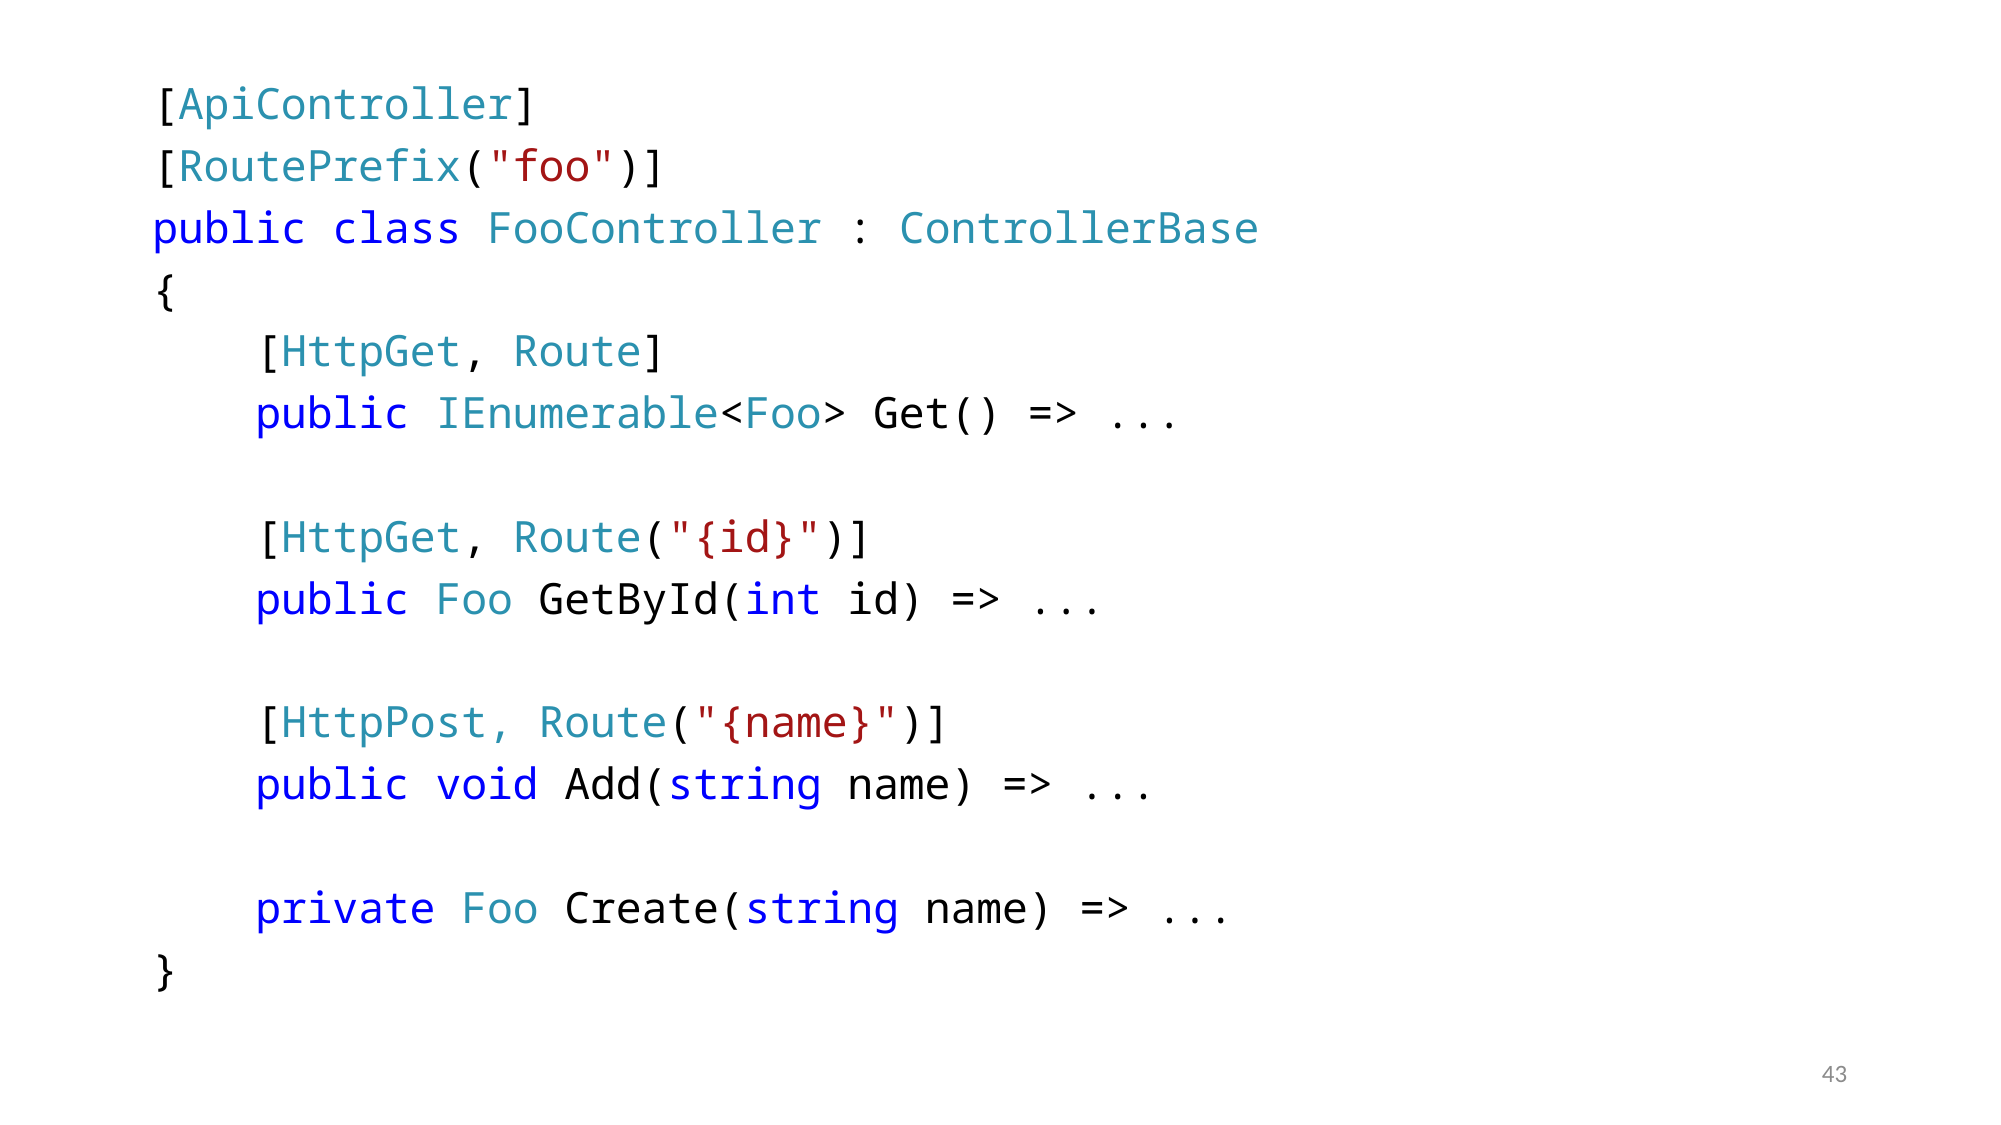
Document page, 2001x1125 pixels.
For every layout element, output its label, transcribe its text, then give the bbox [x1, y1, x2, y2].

list [ApiController] [RoutePrefix("foo")] public class FooController : ControllerBase { [HttpGet, Route] public IEnumerable<Foo> Get() => ... [HttpGet, Route("{id}")] public Foo GetById(int id) => ... [HttpPost, Route("{name}")] public void Add(string name) => ... private Foo Create(string name) => ... } [137, 75, 1863, 1014]
slide_number 43 [1412, 1042, 1863, 1103]
